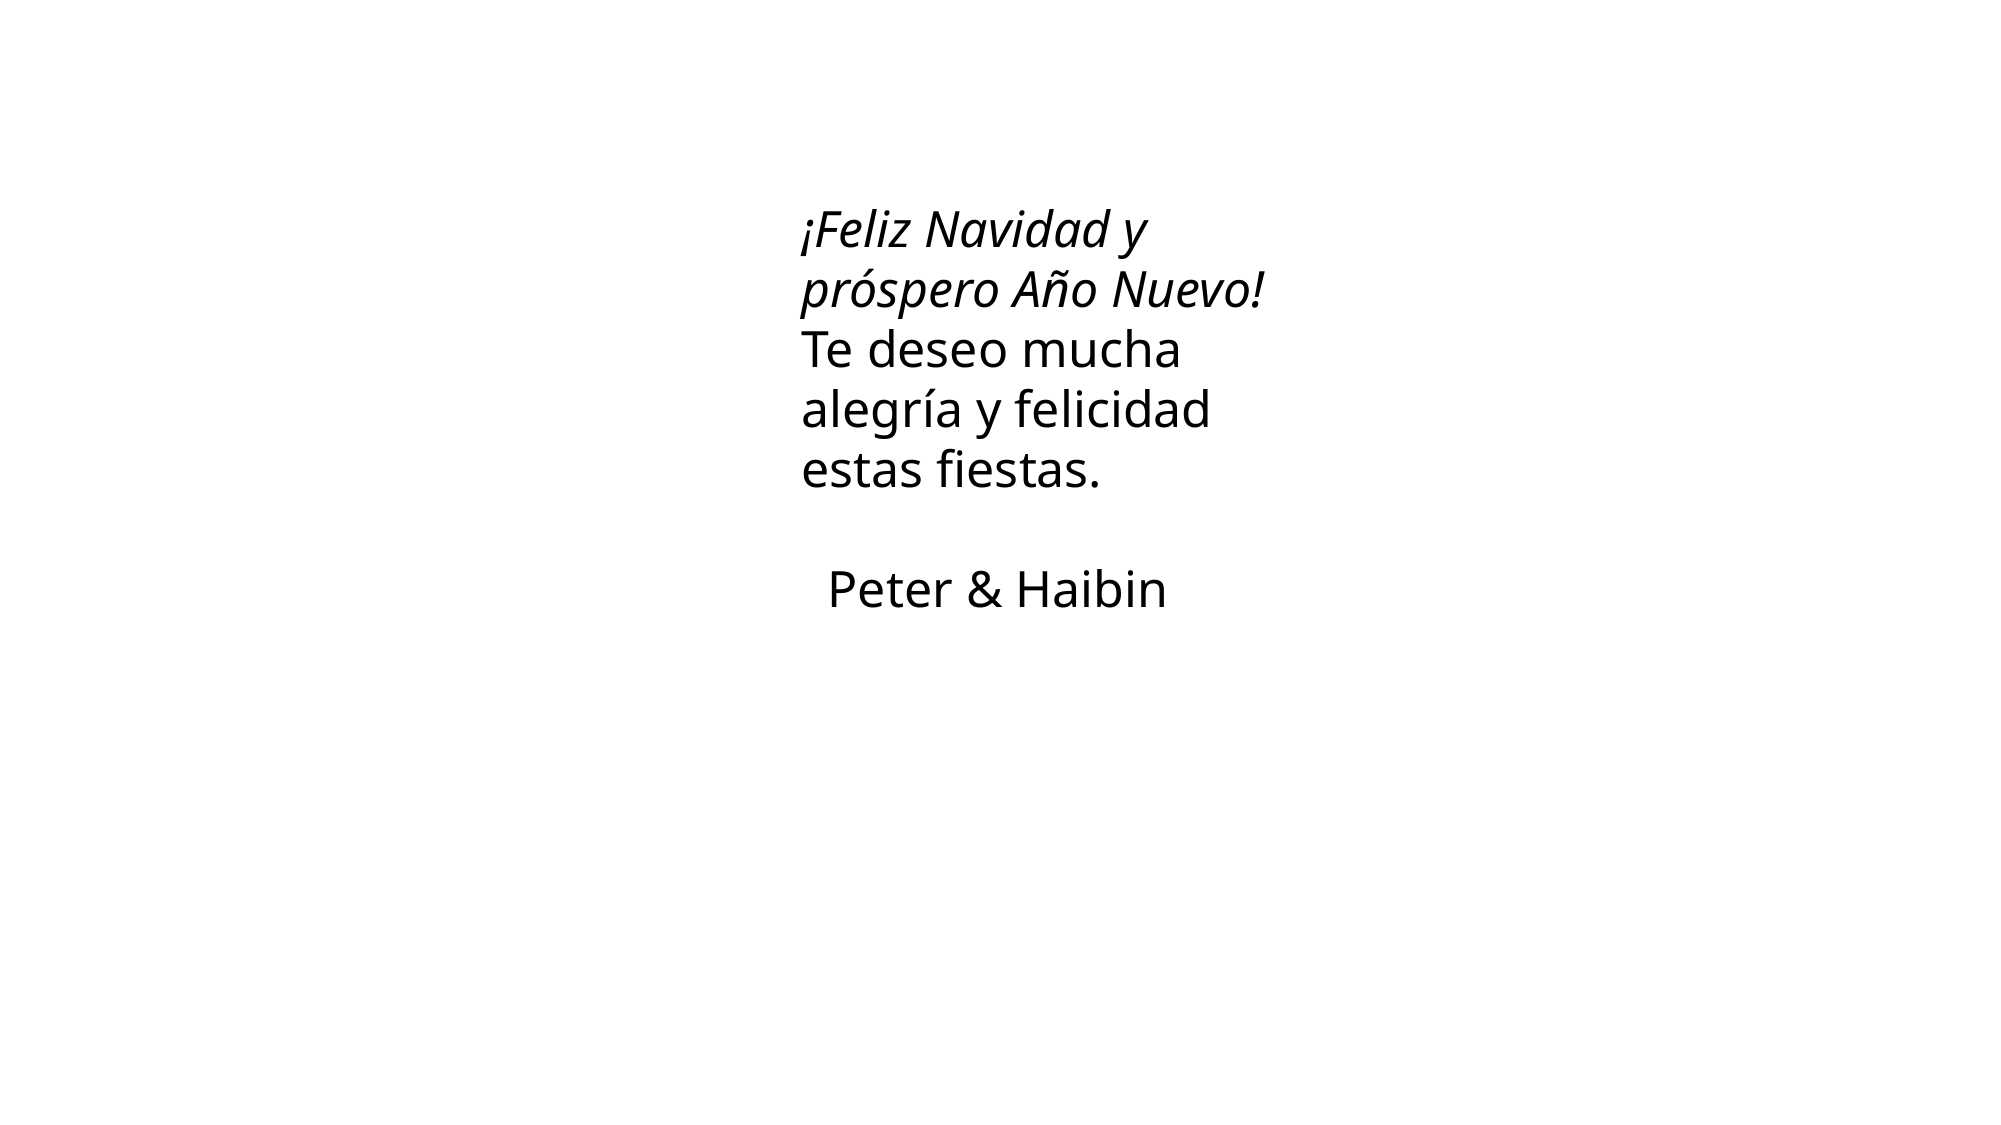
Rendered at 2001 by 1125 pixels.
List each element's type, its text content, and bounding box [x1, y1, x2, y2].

text_box ¡Feliz Navidad y próspero Año Nuevo! Te deseo mucha alegría y felicidad estas fiestas. Peter & Haibin [786, 190, 1287, 626]
